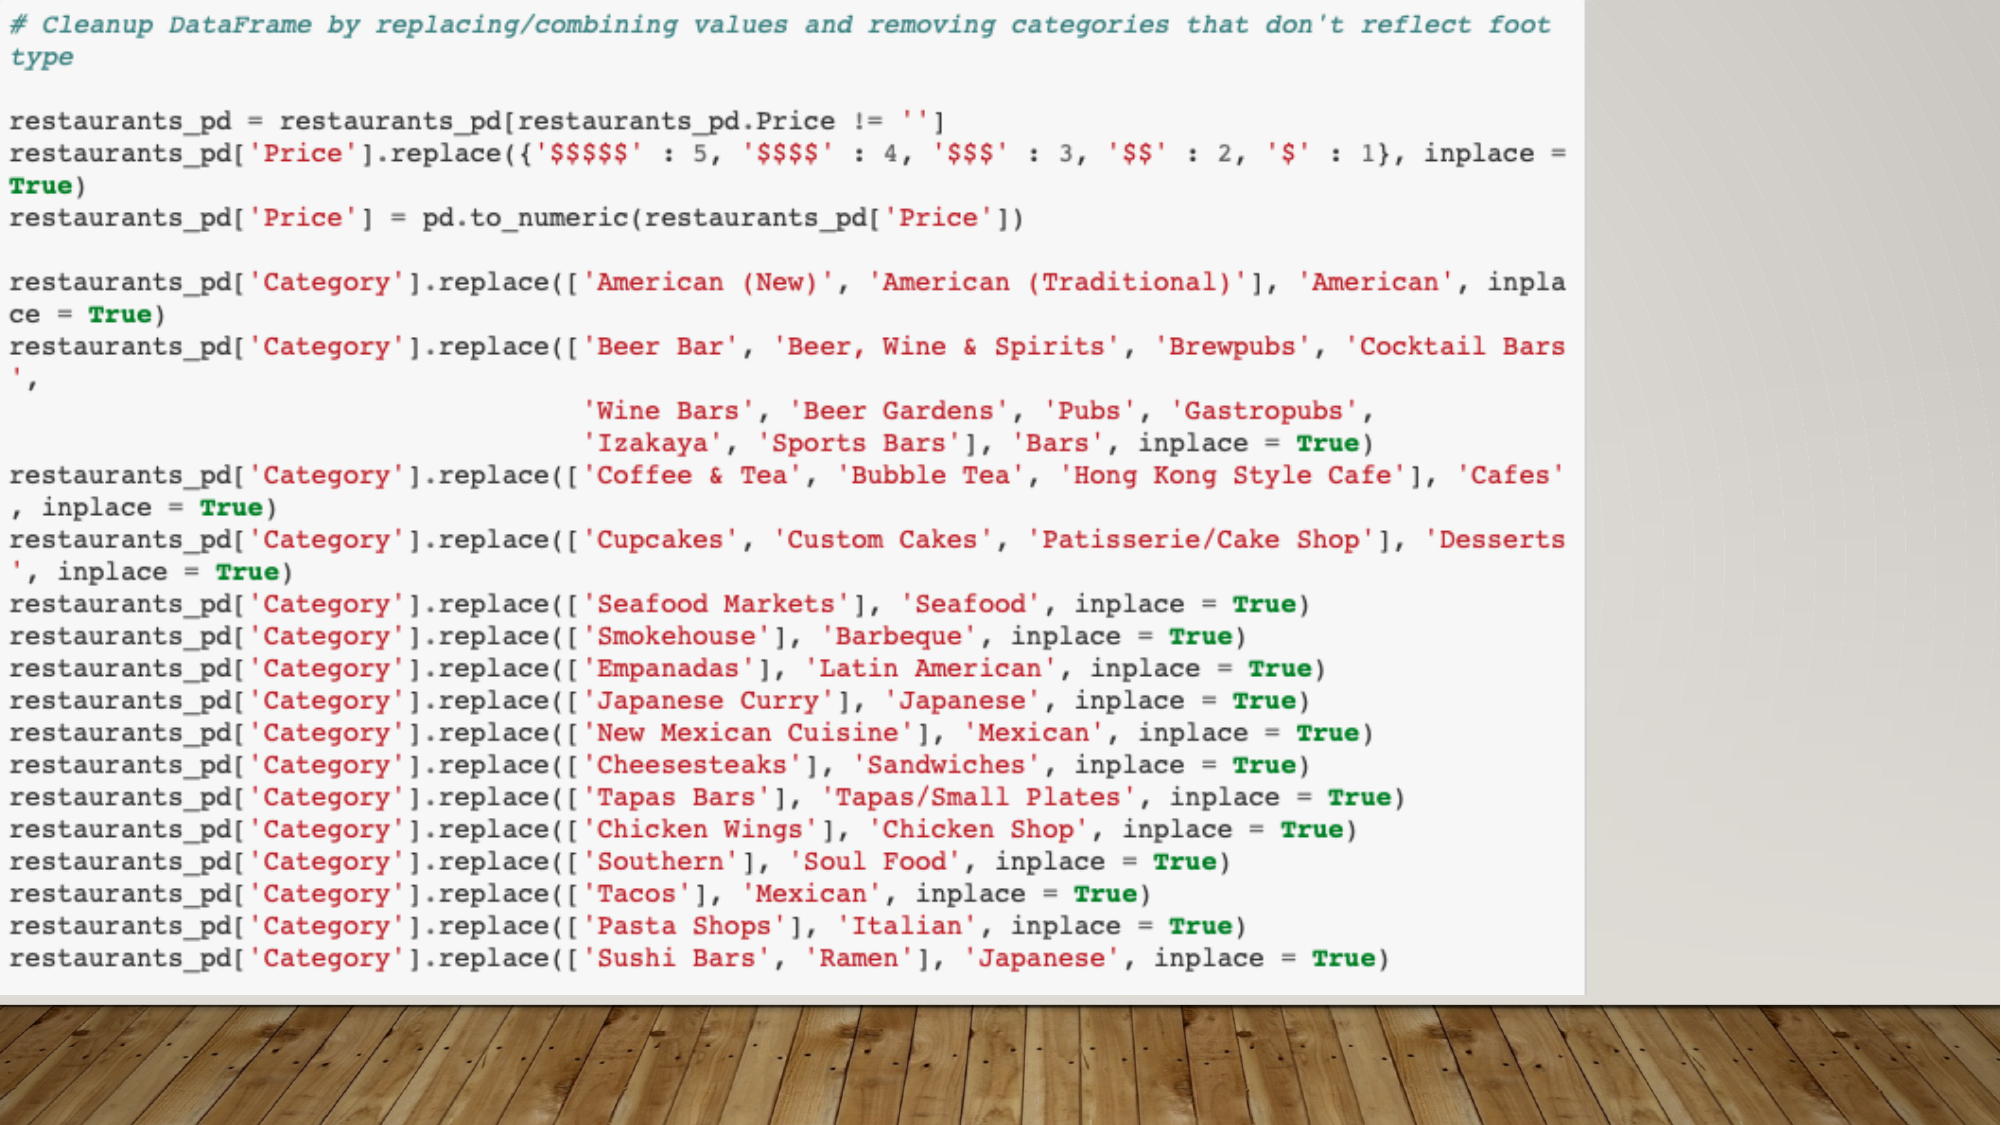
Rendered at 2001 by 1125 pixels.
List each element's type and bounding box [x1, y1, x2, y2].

picture [0, 1005, 2000, 1125]
picture [0, 0, 1587, 995]
